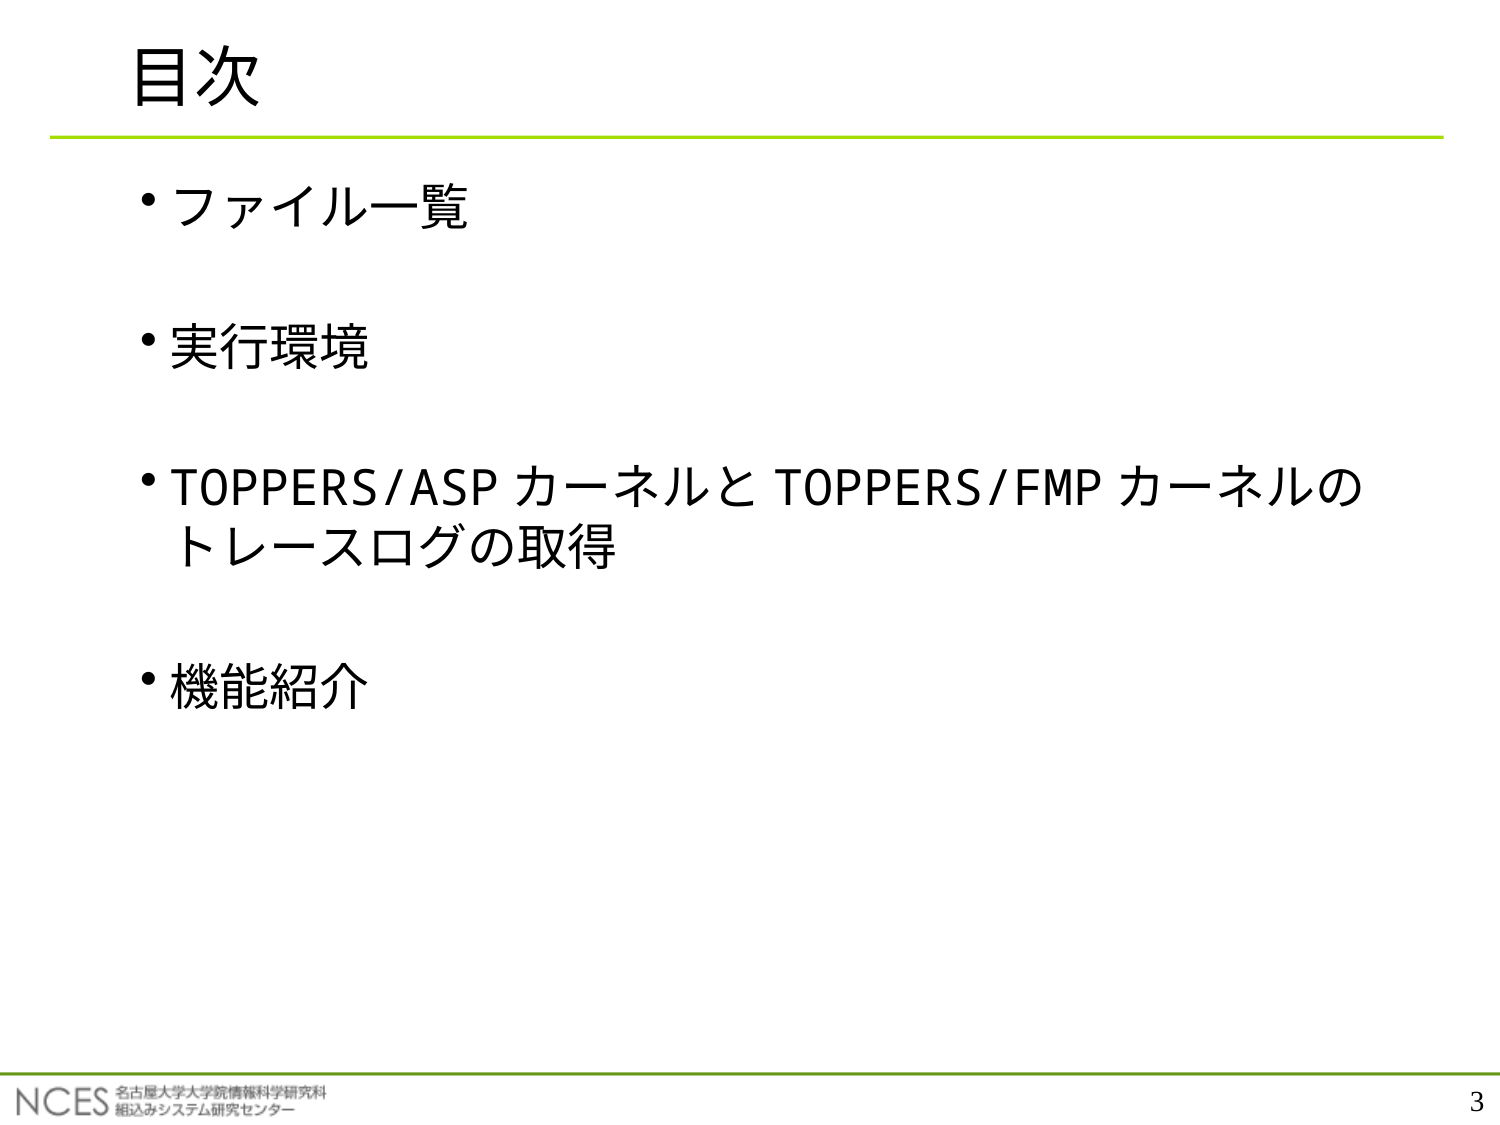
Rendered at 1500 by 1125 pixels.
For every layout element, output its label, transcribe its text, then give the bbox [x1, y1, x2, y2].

picture [0, 1071, 1500, 1125]
list ファイル一覧 実行環境 TOPPERS/ASPカーネルとTOPPERS/FMPカーネルのトレースログの取得 機能紹介 [125, 167, 1400, 1039]
title 目次 [112, 37, 1388, 113]
slide_number 3 [1186, 1074, 1500, 1125]
